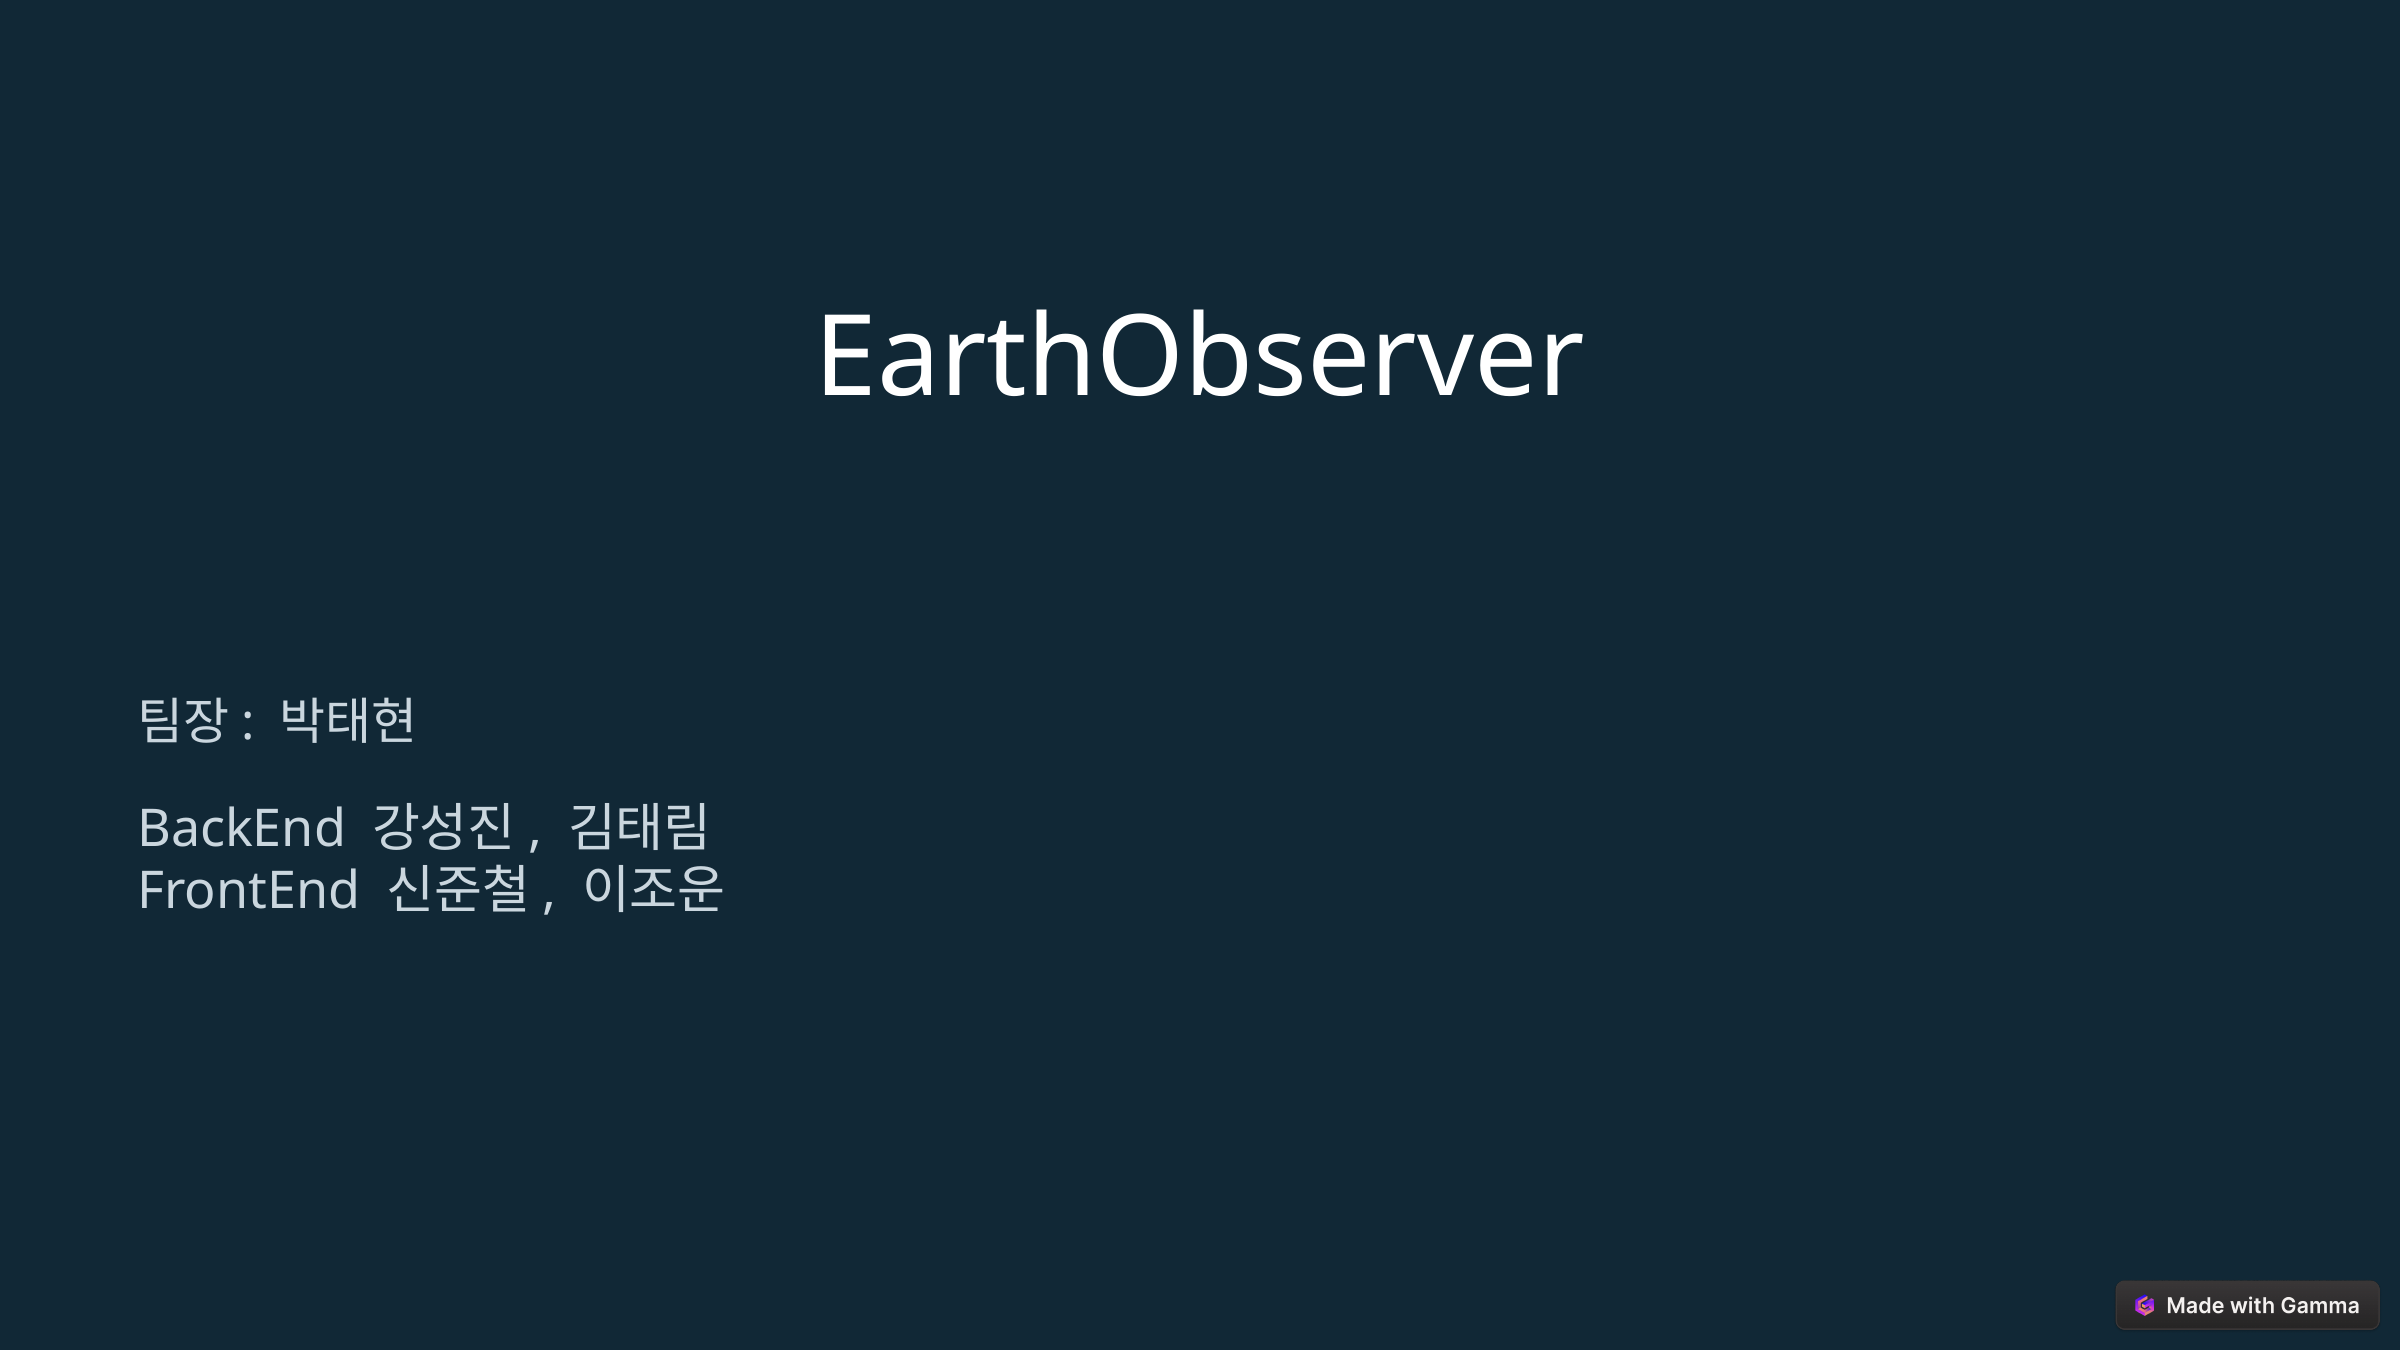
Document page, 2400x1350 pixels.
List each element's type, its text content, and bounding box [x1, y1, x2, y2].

text_box EarthObserver [633, 303, 1767, 687]
picture [2106, 1271, 2389, 1339]
text_box 팀장: 박태현 [137, 687, 2263, 750]
text_box BackEnd 강성진, 김태림 FrontEnd 신준철, 이조운 [137, 793, 2263, 857]
